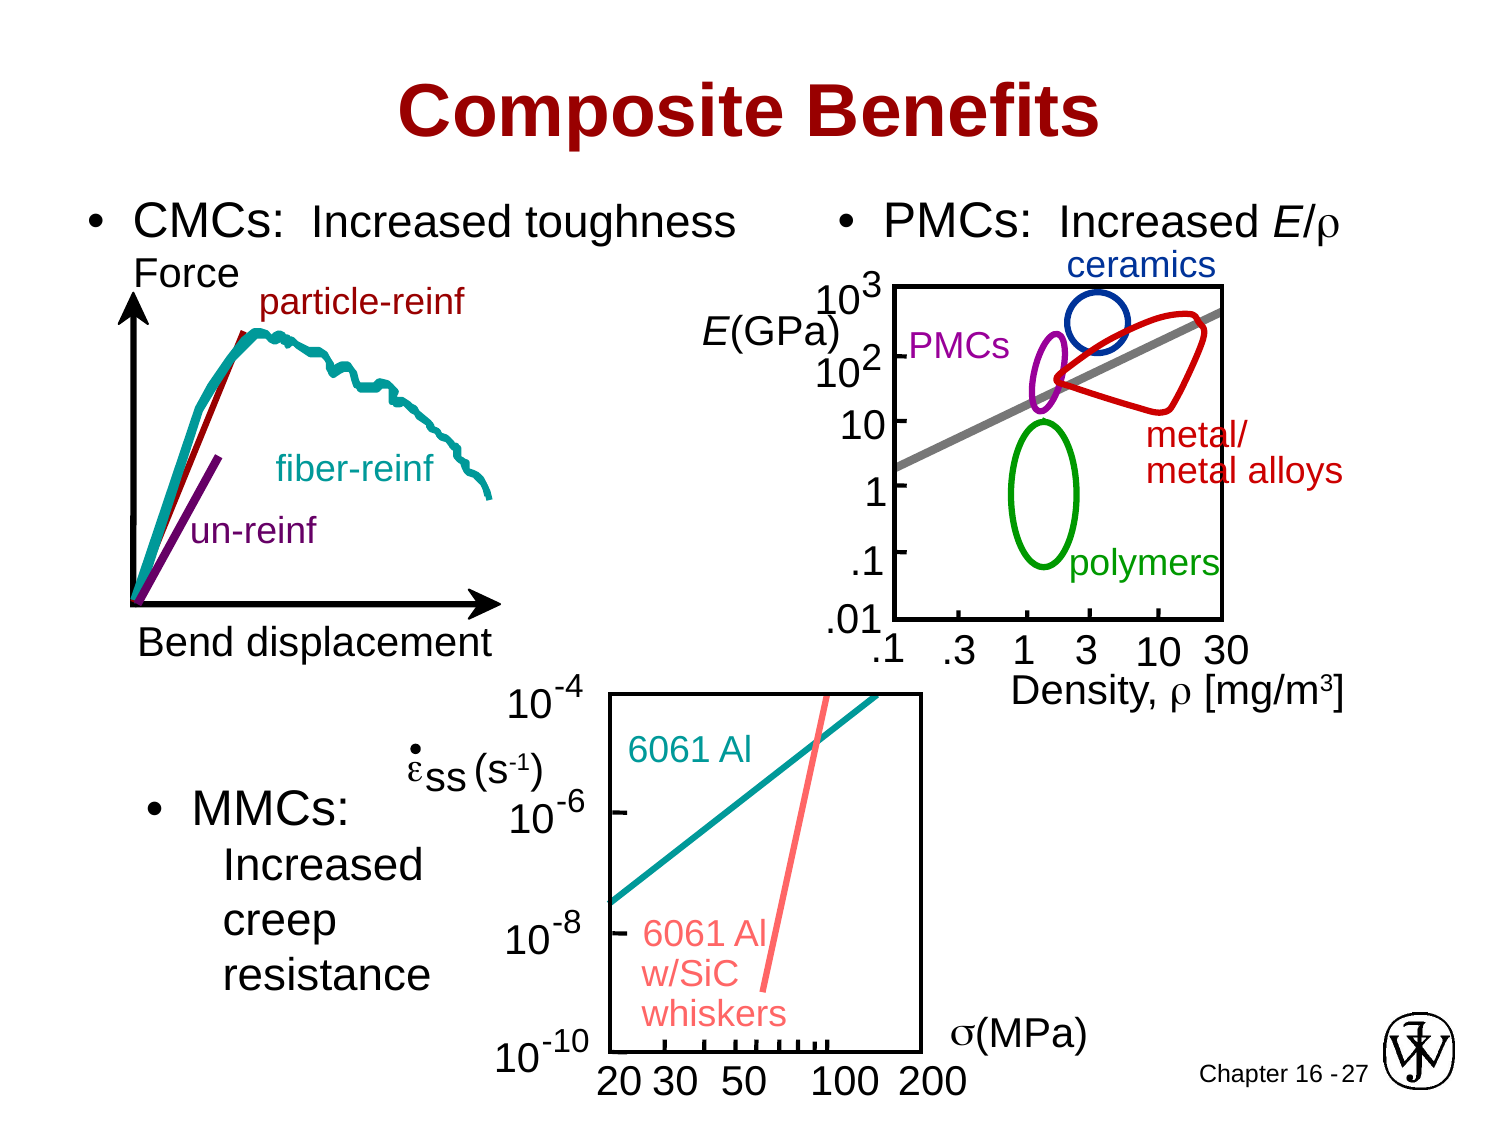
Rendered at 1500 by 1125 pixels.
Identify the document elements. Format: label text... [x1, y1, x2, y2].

slide_number 27 [1258, 1050, 1453, 1110]
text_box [145, 664, 1089, 1105]
title Composite Benefits [112, 62, 1388, 150]
text_box • CMCs: Increased toughness [87, 187, 699, 248]
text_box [118, 245, 501, 665]
picture [1383, 1012, 1455, 1090]
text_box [701, 187, 1348, 713]
